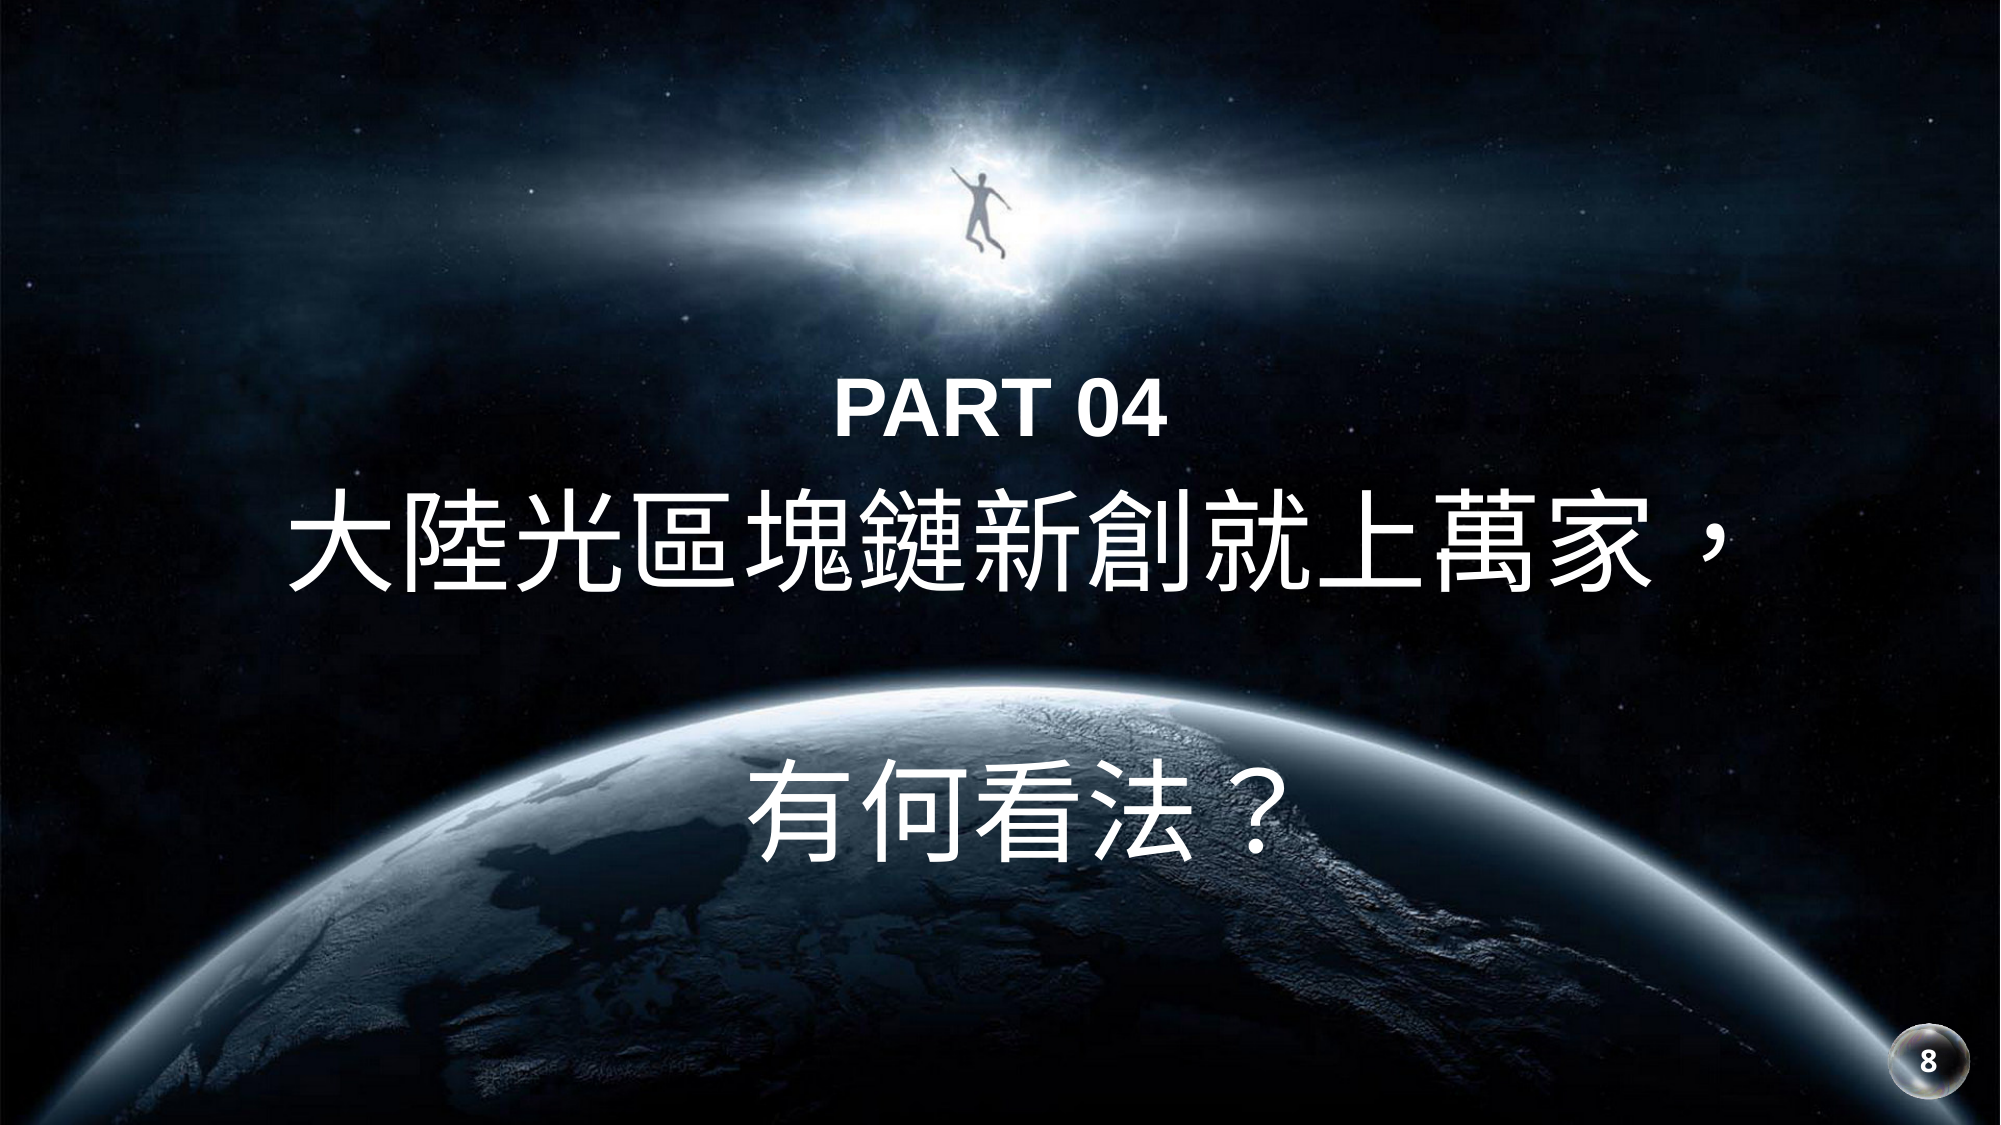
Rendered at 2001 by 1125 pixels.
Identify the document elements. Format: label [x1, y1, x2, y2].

picture [0, 0, 2000, 1125]
text_box [1839, 998, 2000, 1125]
